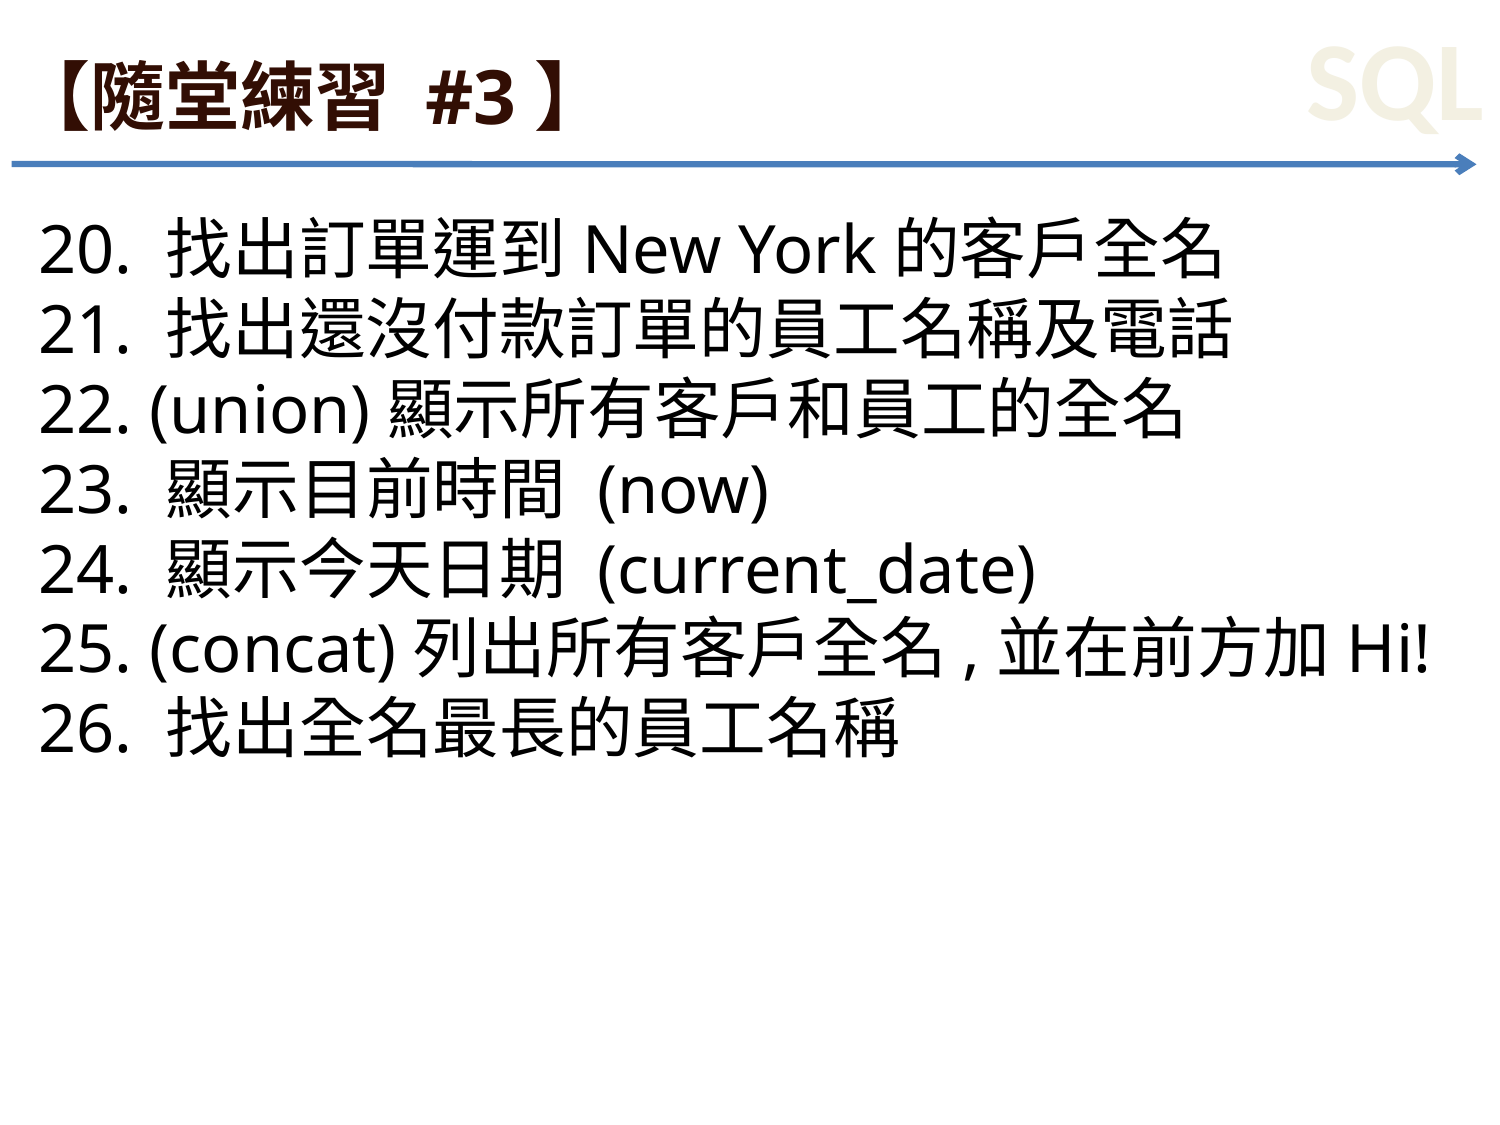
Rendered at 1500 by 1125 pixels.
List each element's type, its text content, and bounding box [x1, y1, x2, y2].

text_box 20. 找出訂單運到New York的客戶全名 21. 找出還沒付款訂單的員工名稱及電話 22. (union)顯示所有客戶和員工的全名 23. 顯示目前時間 (now) 24. 顯示今天日期 (current_date) 25. (concat)列出所有客戶全名,並在前方加Hi! 26. 找出全名最長的員工名稱 [23, 199, 1465, 774]
title 【隨堂練習 #3】 [0, 23, 1125, 153]
